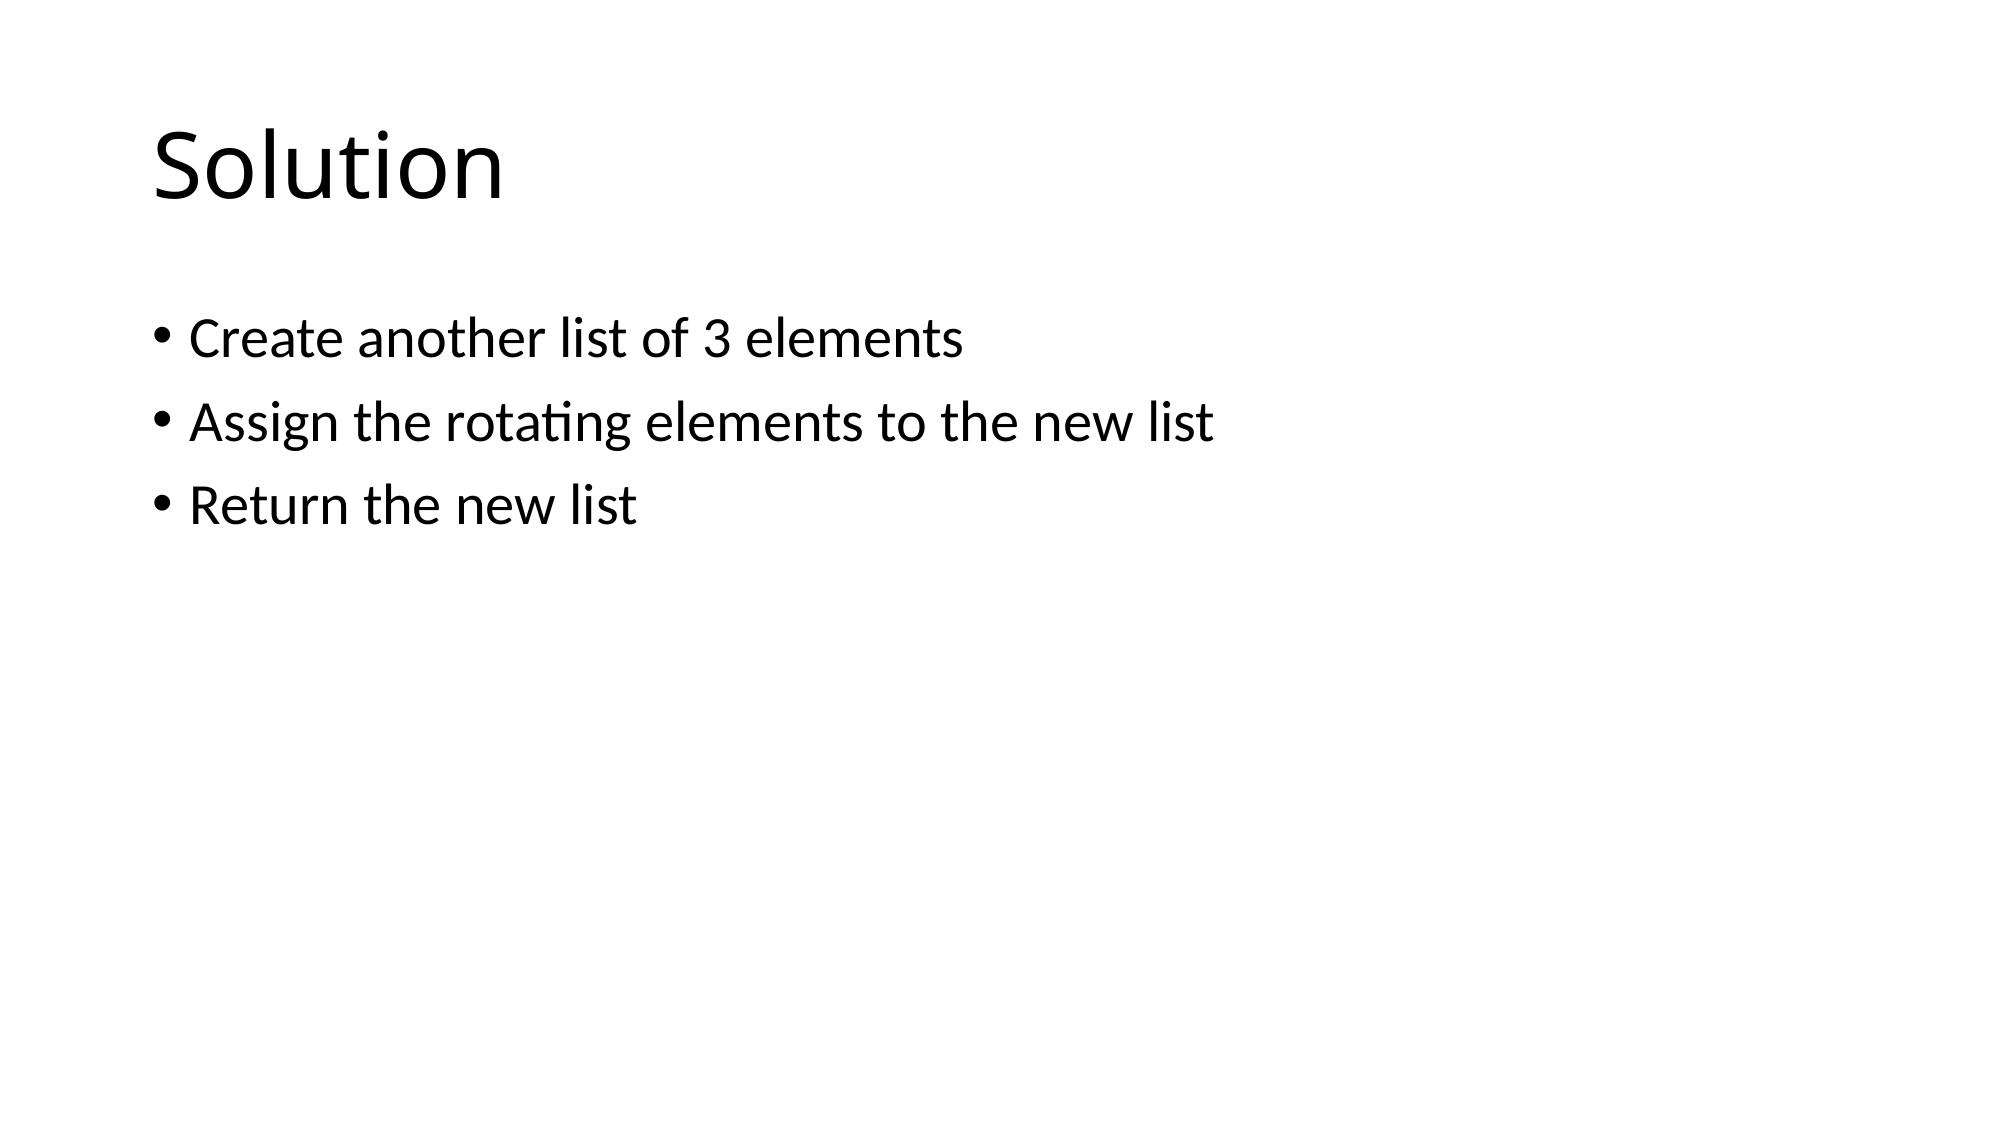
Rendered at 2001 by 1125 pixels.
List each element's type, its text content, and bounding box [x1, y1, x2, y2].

list Create another list of 3 elements Assign the rotating elements to the new list Return the new list [137, 299, 1863, 1014]
title Solution [137, 59, 1863, 278]
